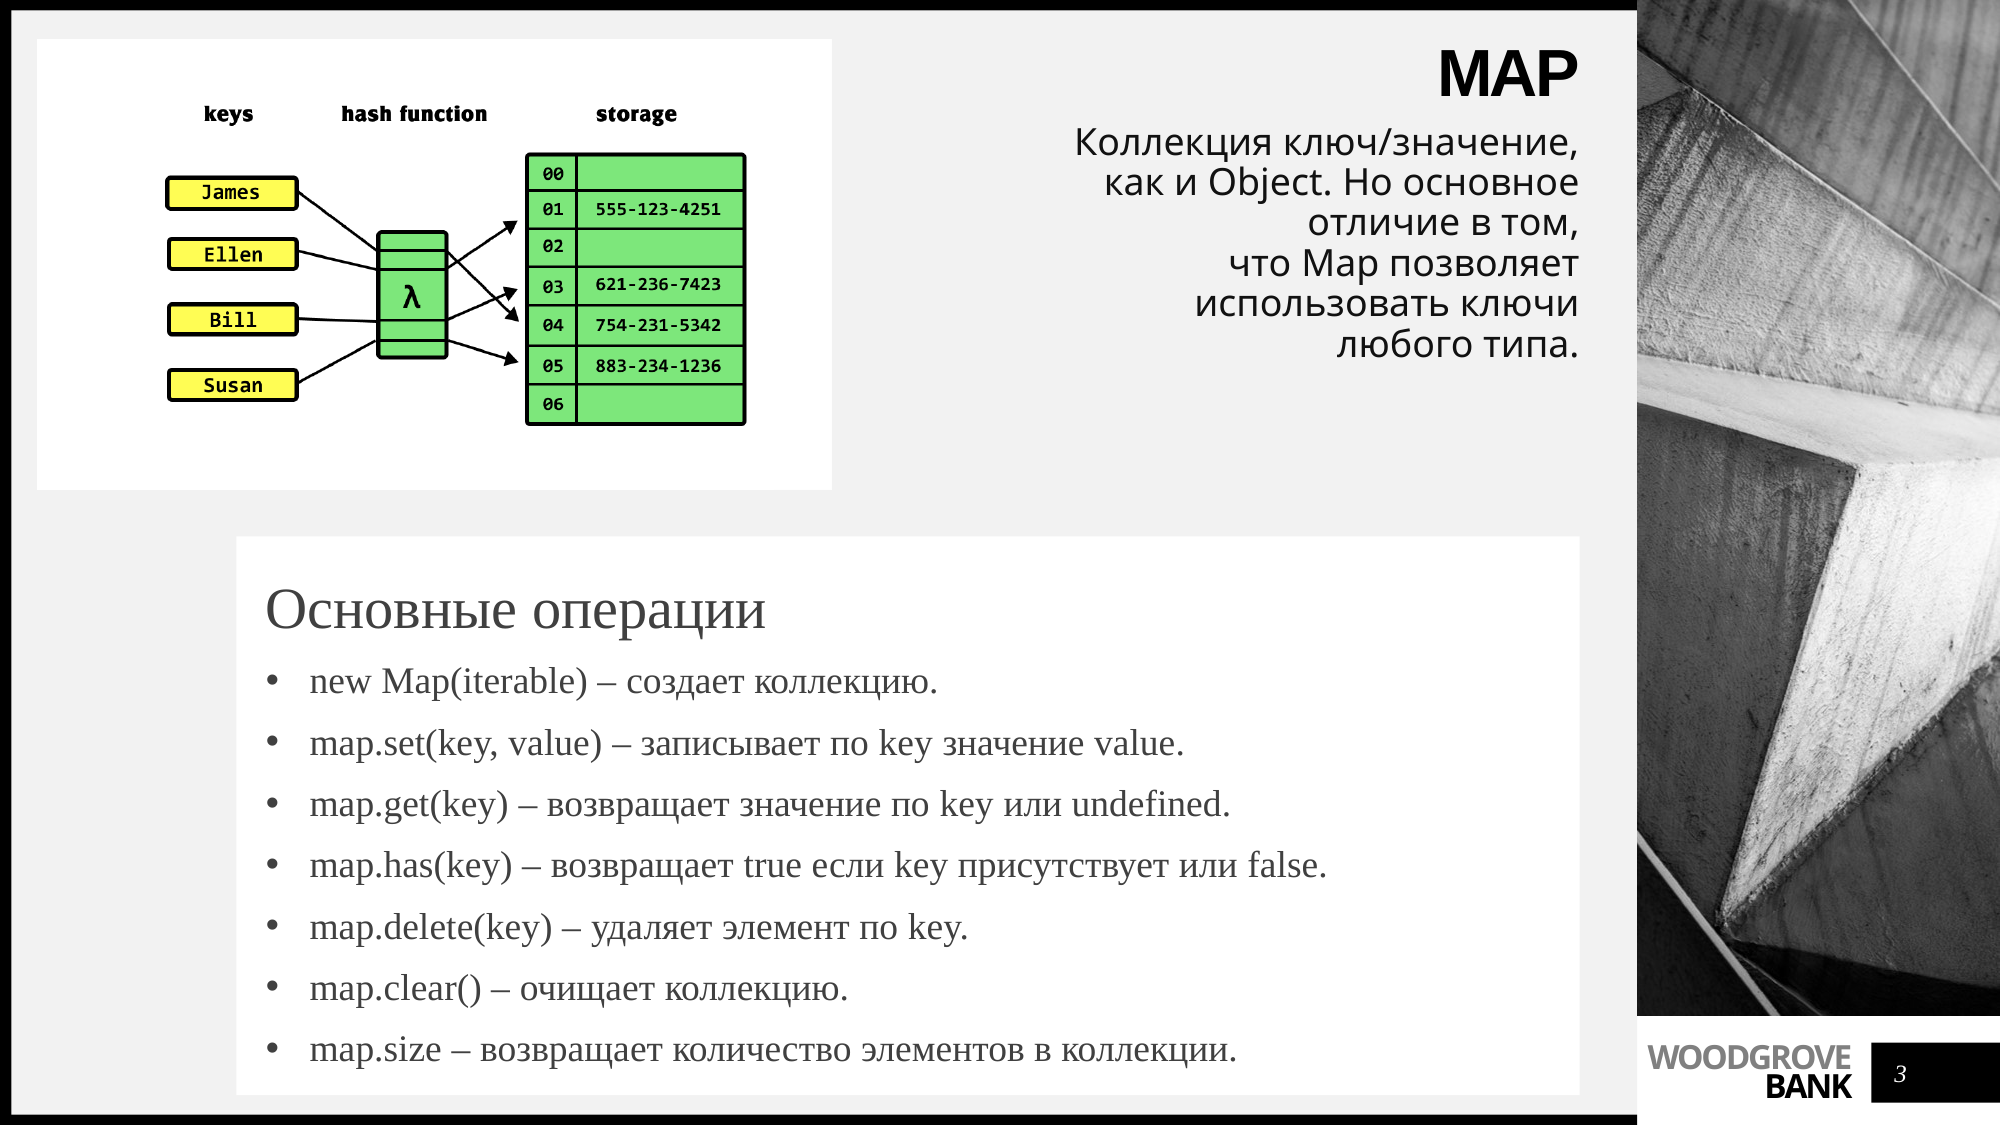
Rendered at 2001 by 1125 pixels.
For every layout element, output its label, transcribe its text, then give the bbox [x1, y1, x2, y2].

picture [1637, 0, 2000, 1016]
list Коллекция ключ/значение, как и Object. Но основное отличие в том, что Map позволяет использовать ключи любого типа. [1052, 122, 1580, 319]
title Map [832, 39, 1580, 111]
list Основные операции new Map(iterable) – создает коллекцию. map.set(key, value) – записывает по key значение value. map.get(key) – возвращает значение по key или undefined. map.has(key) – возвращает true если key присутствует или false. map.delete(key) – удаляет элемент по key. map.clear() – очищает коллекцию. map.size – возвращает количество элементов в коллекции. [236, 536, 1580, 1096]
slide_number 3 [1877, 1050, 1924, 1096]
picture [37, 39, 832, 490]
